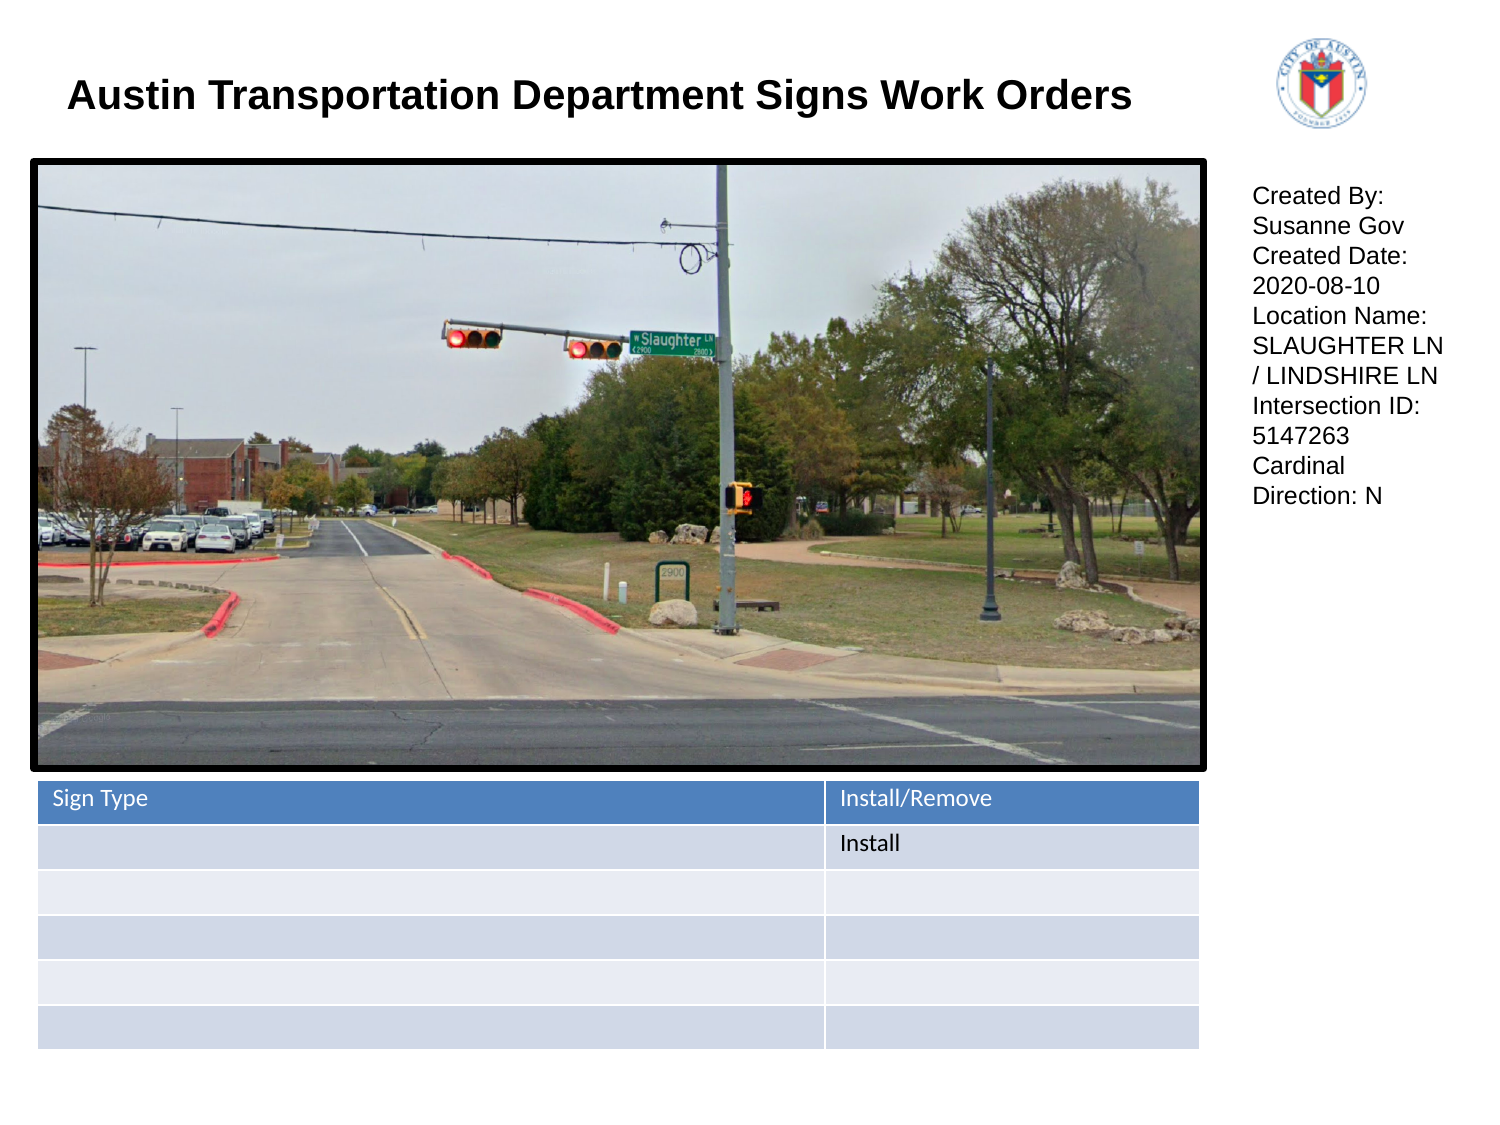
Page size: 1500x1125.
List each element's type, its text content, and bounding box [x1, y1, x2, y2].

table_cell Install [826, 826, 1199, 869]
text_box Created By: Susanne Gov Created Date: 2020-08-10 Location Name: SLAUGHTER LN / LINDSHIRE LN Intersection ID: 5147263 Cardinal Direction: N [1237, 172, 1463, 517]
picture [37, 164, 1201, 766]
text_box Austin Transportation Department Signs Work Orders [51, 60, 1149, 125]
table_cell [38, 1006, 824, 1049]
table_cell [38, 961, 824, 1004]
table_cell [826, 916, 1199, 959]
table_cell [826, 871, 1199, 914]
table_cell [826, 1006, 1199, 1049]
table_header Install/Remove [826, 781, 1199, 824]
table_cell [38, 871, 824, 914]
table_cell [38, 826, 824, 869]
picture [1274, 37, 1369, 132]
table_cell [38, 916, 824, 959]
table_cell [826, 961, 1199, 1004]
table_header Sign Type [38, 781, 824, 824]
